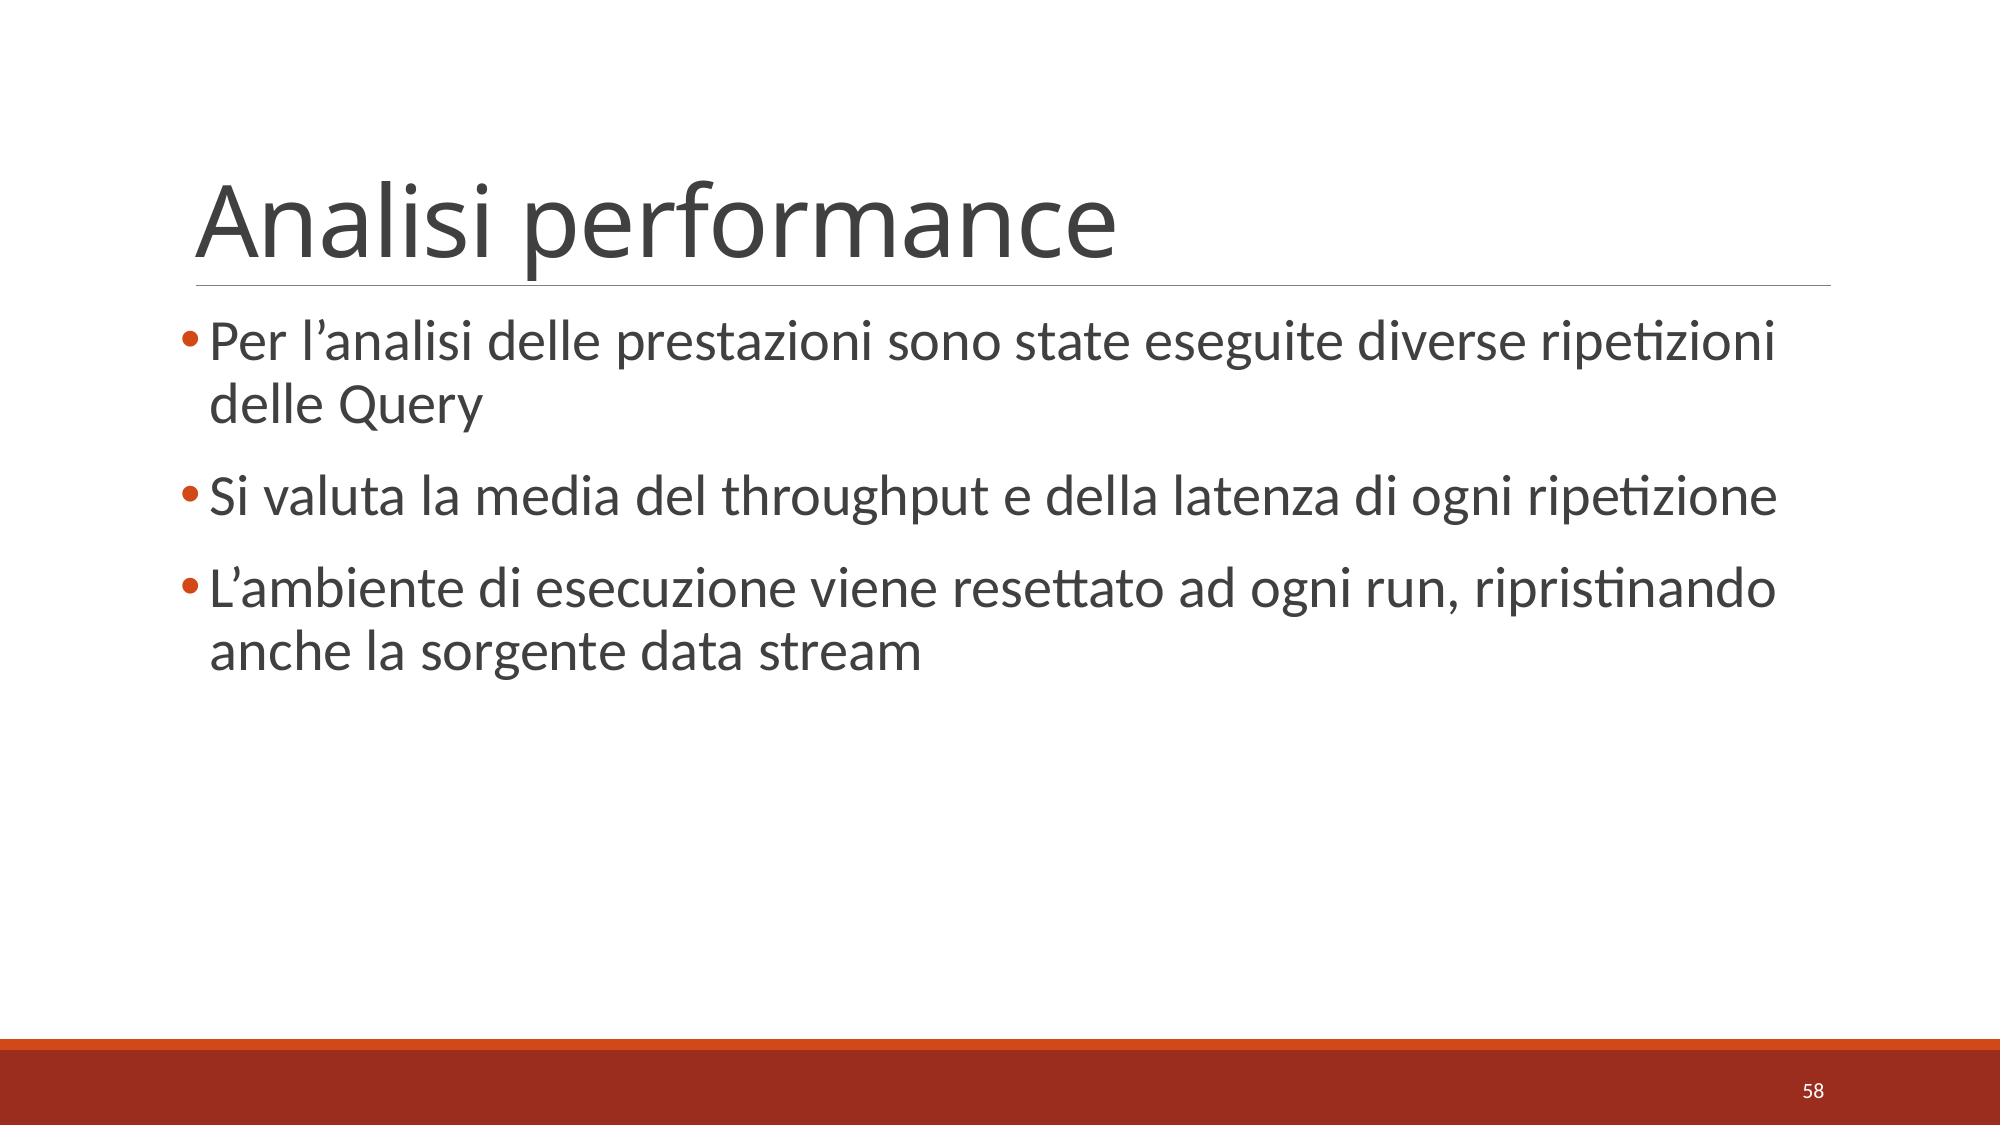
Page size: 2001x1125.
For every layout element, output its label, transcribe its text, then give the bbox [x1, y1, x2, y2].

title Analisi performance [180, 47, 1830, 285]
slide_number 58 [1624, 1059, 1840, 1120]
list Per l’analisi delle prestazioni sono state eseguite diverse ripetizioni delle Query Si valuta la media del throughput e della latenza di ogni ripetizione L’ambiente di esecuzione viene resettato ad ogni run, ripristinando anche la sorgente data stream [180, 302, 1804, 828]
